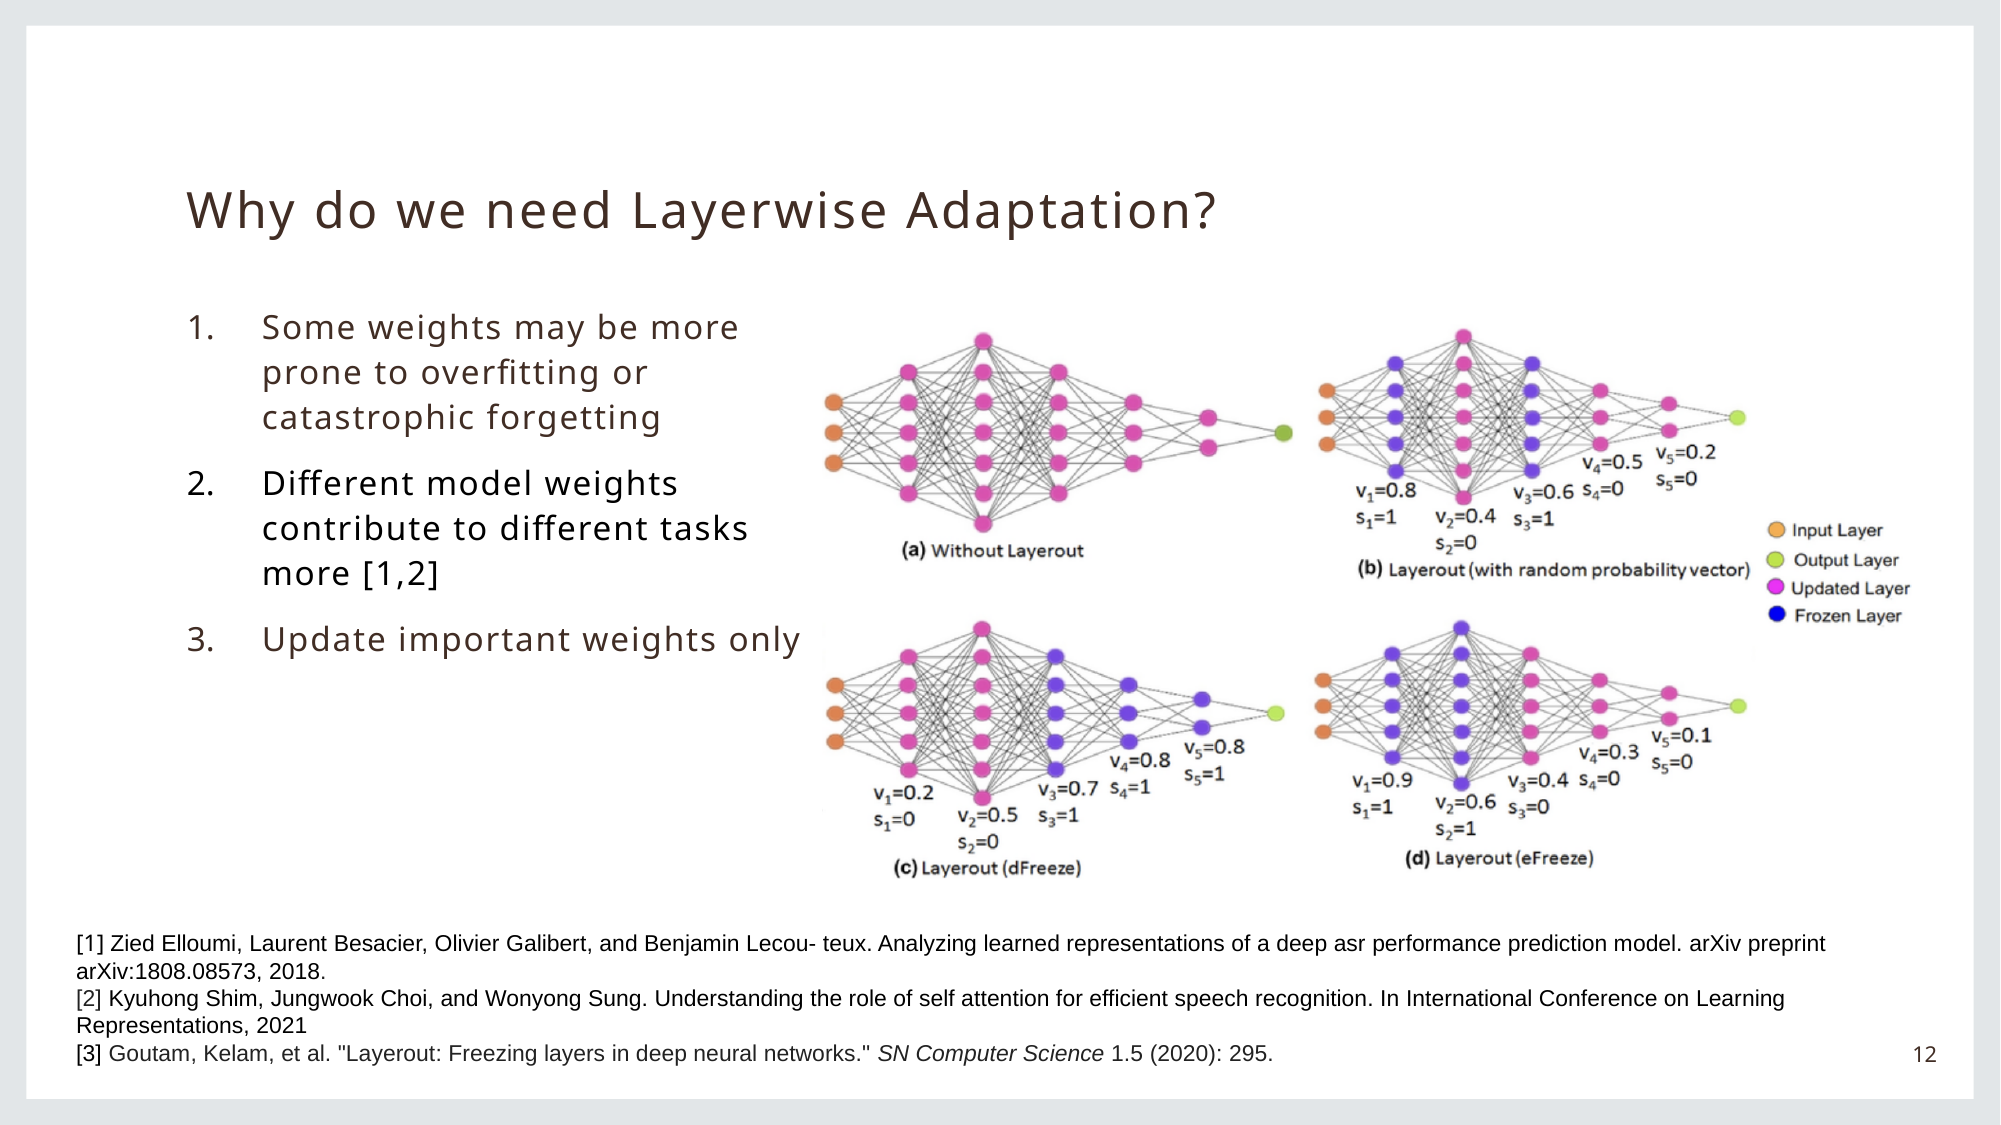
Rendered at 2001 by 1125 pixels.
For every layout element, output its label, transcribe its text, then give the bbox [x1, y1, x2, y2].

text_box [1] Zied Elloumi, Laurent Besacier, Olivier Galibert, and Benjamin Lecou- teux. Analyzing learned representations of a deep asr performance prediction model. arXiv preprint arXiv:1808.08573, 2018. [2] Kyuhong Shim, Jungwook Choi, and Wonyong Sung. Understanding the role of self attention for efficient speech recognition. In International Conference on Learning Representations, 2021 [3] Goutam, Kelam, et al. "Layerout: Freezing layers in deep neural networks." SN Computer Science 1.5 (2020): 295. [61, 921, 1956, 1101]
list Some weights may be more prone to overfitting or catastrophic forgetting Different model weights contribute to different tasks more [1,2] Update important weights only [168, 283, 823, 921]
text_box Why do we need Layerwise Adaptation? [168, 140, 1832, 254]
picture [822, 303, 1913, 886]
slide_number 12 [1869, 1024, 1956, 1085]
